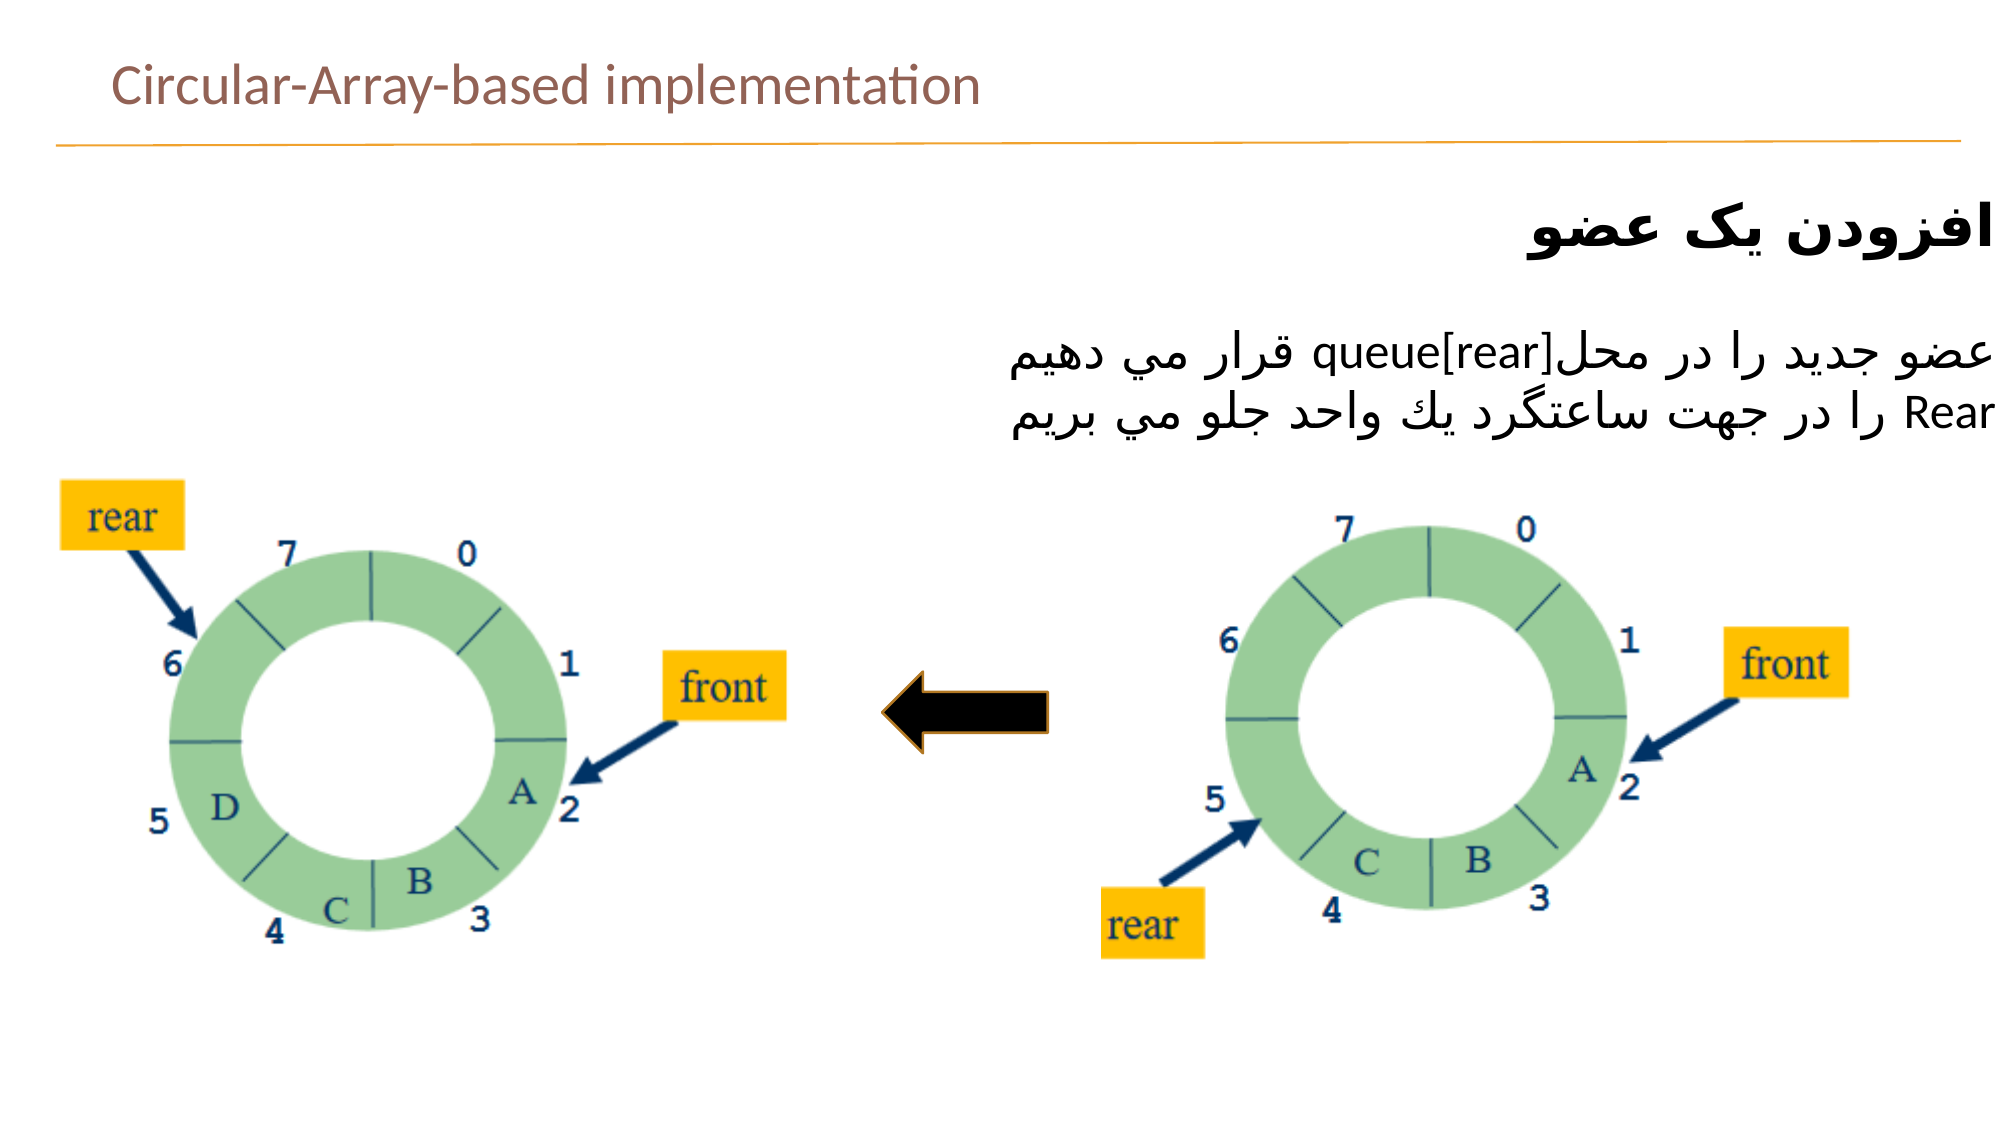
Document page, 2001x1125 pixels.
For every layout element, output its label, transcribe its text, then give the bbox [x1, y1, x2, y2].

text_box Circular-Array-based implementation [96, 39, 998, 124]
text_box افزودن یک عضو عضو جديد را در محلqueue[rear] قرار مي دهيم Rear را در جهت ساعتگرد يك واحد جلو مي بريم [994, 181, 2000, 446]
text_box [55, 140, 1962, 146]
picture [1101, 479, 1922, 1027]
text_box [881, 670, 1050, 755]
picture [48, 452, 832, 1013]
